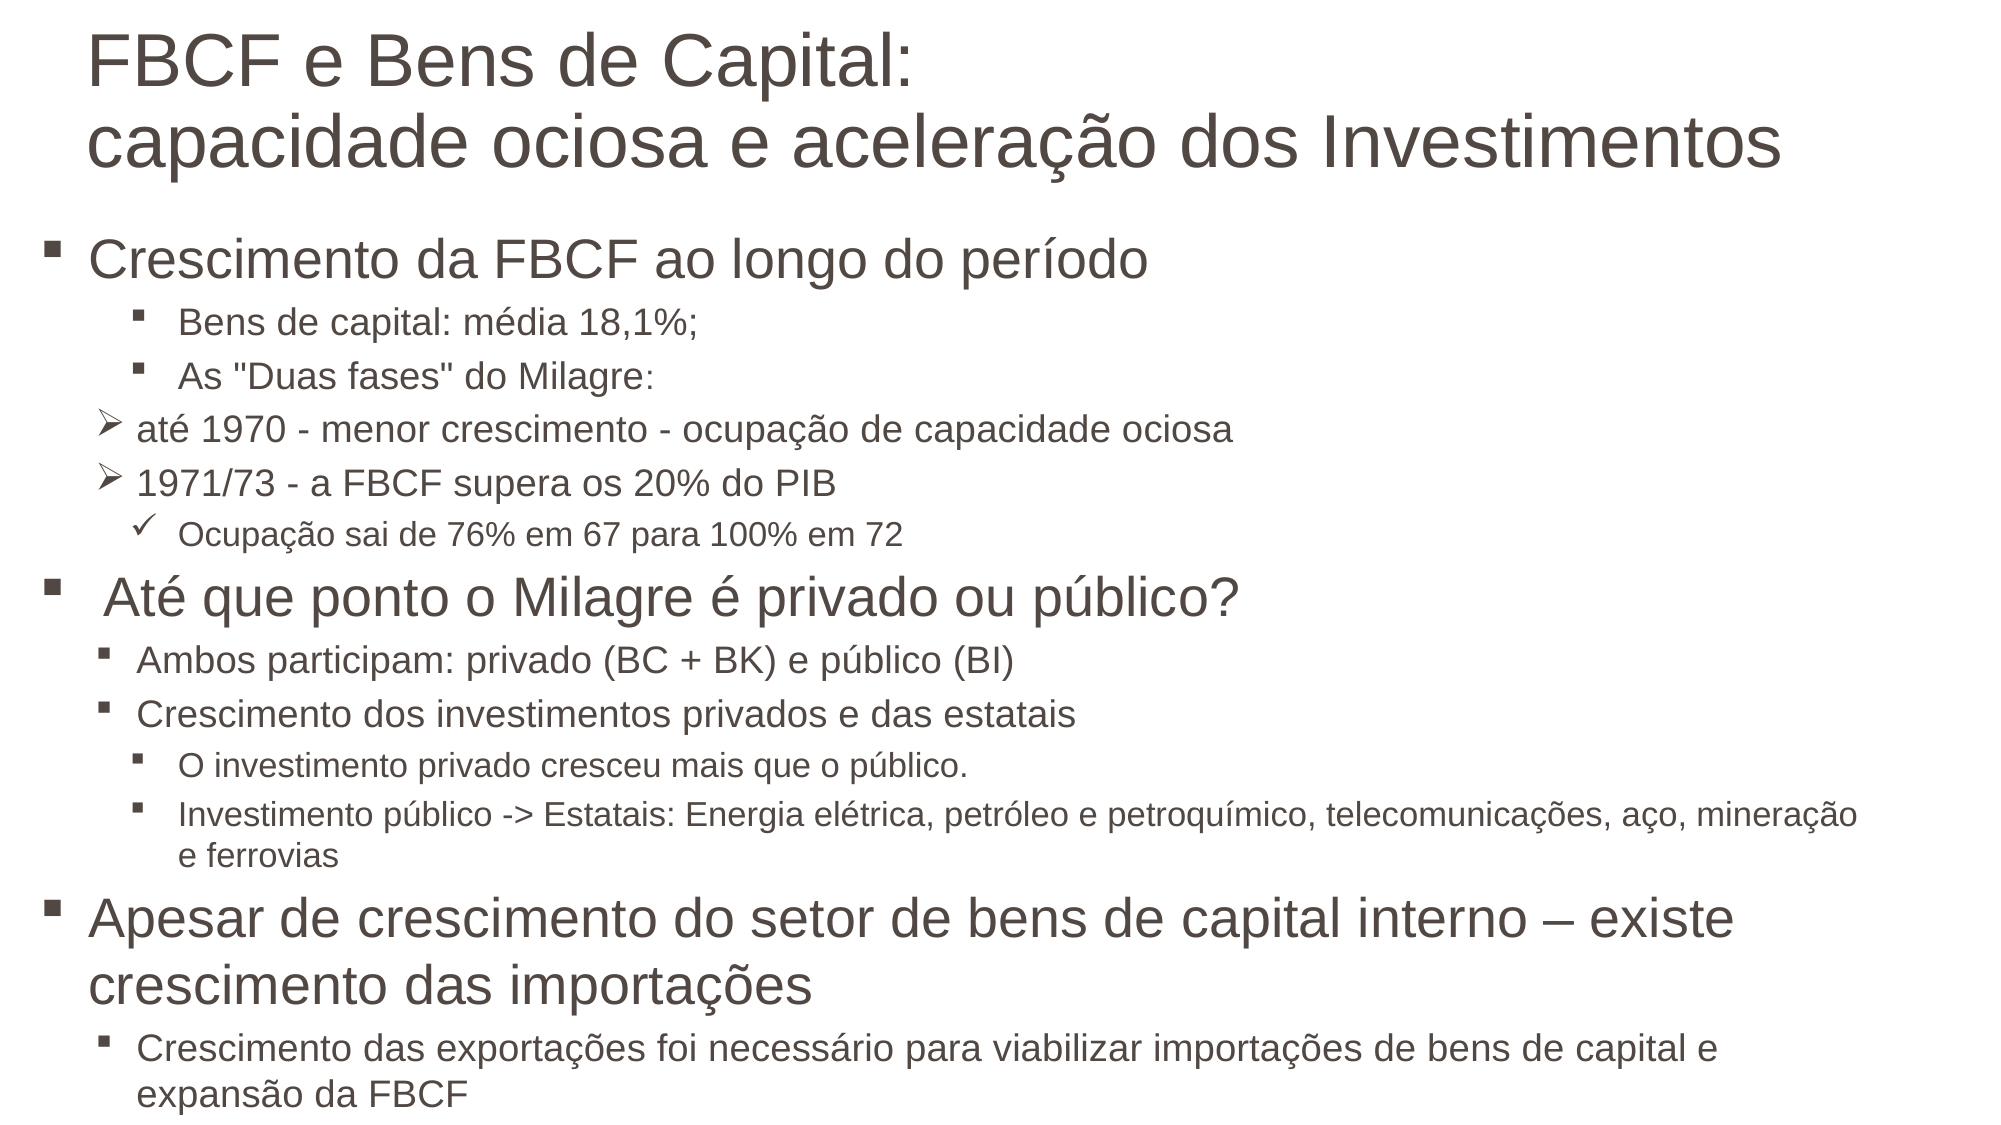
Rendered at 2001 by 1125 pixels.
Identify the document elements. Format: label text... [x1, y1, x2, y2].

title FBCF e Bens de Capital: capacidade ociosa e aceleração dos Investimentos [71, 12, 1841, 193]
list Crescimento da FBCF ao longo do período Bens de capital: média 18,1%; As "Duas fases" do Milagre: até 1970 - menor crescimento - ocupação de capacidade ociosa 1971/73 - a FBCF supera os 20% do PIB Ocupação sai de 76% em 67 para 100% em 72 Até que ponto o Milagre é privado ou público? Ambos participam: privado (BC + BK) e público (BI) Crescimento dos investimentos privados e das estatais O investimento privado cresceu mais que o público. Investimento público -> Estatais: Energia elétrica, petróleo e petroquímico, telecomunicações, aço, mineração e ferrovias Apesar de crescimento do setor de bens de capital interno – existe crescimento das importações Crescimento das exportações foi necessário para viabilizar importações de bens de capital e expansão da FBCF [24, 215, 1888, 1125]
